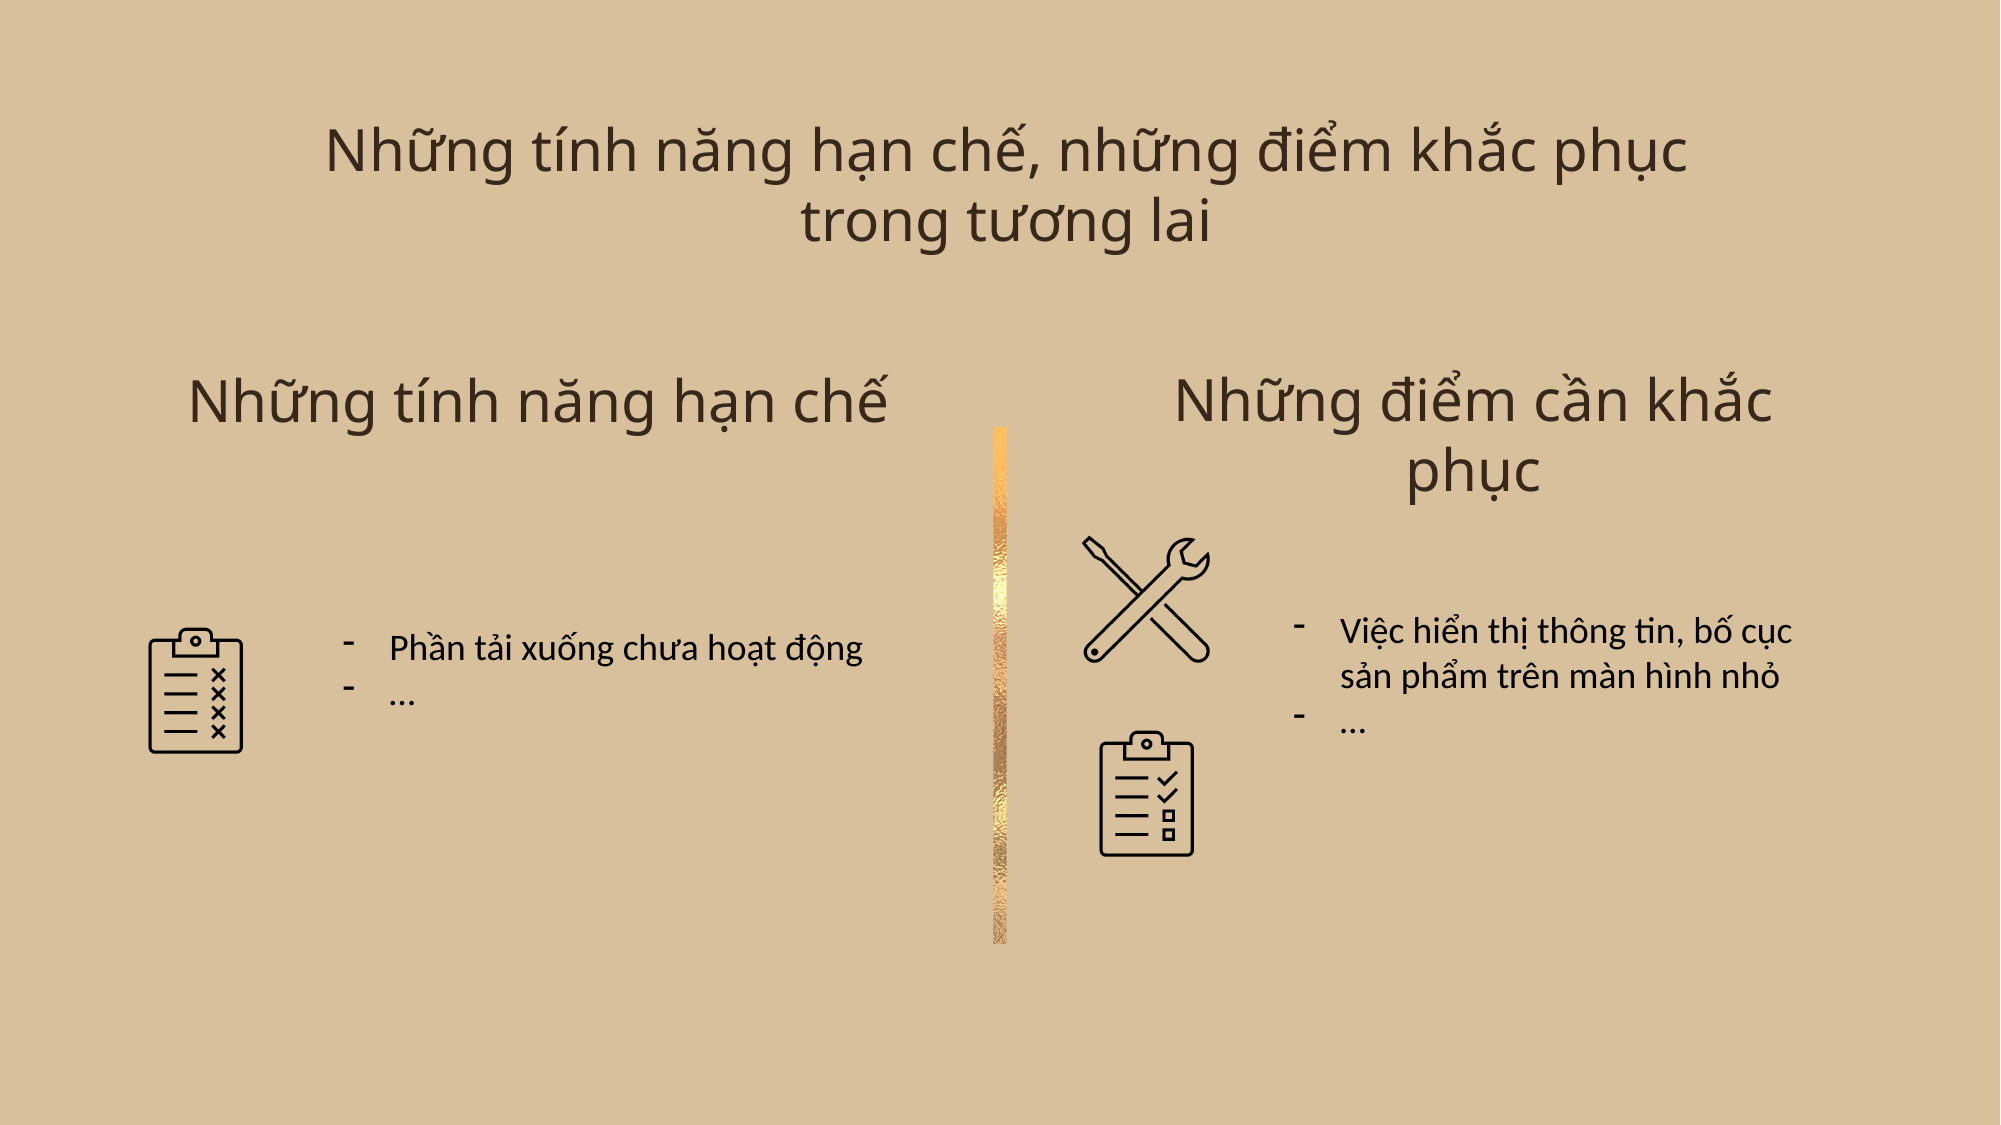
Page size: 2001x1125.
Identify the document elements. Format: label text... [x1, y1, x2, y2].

picture [1071, 718, 1222, 869]
text_box Phần tải xuống chưa hoạt động … [327, 615, 899, 721]
text_box [993, 427, 1007, 944]
text_box Việc hiển thị thông tin, bố cục sản phẩm trên màn hình nhỏ … [1278, 598, 1849, 749]
text_box Những tính năng hạn chế [149, 363, 927, 434]
picture [1071, 524, 1222, 676]
text_box Những tính năng hạn chế, những điểm khắc phục trong tương lai [281, 112, 1732, 253]
picture [120, 615, 272, 766]
text_box Những điểm cần khắc phục [1098, 363, 1849, 504]
